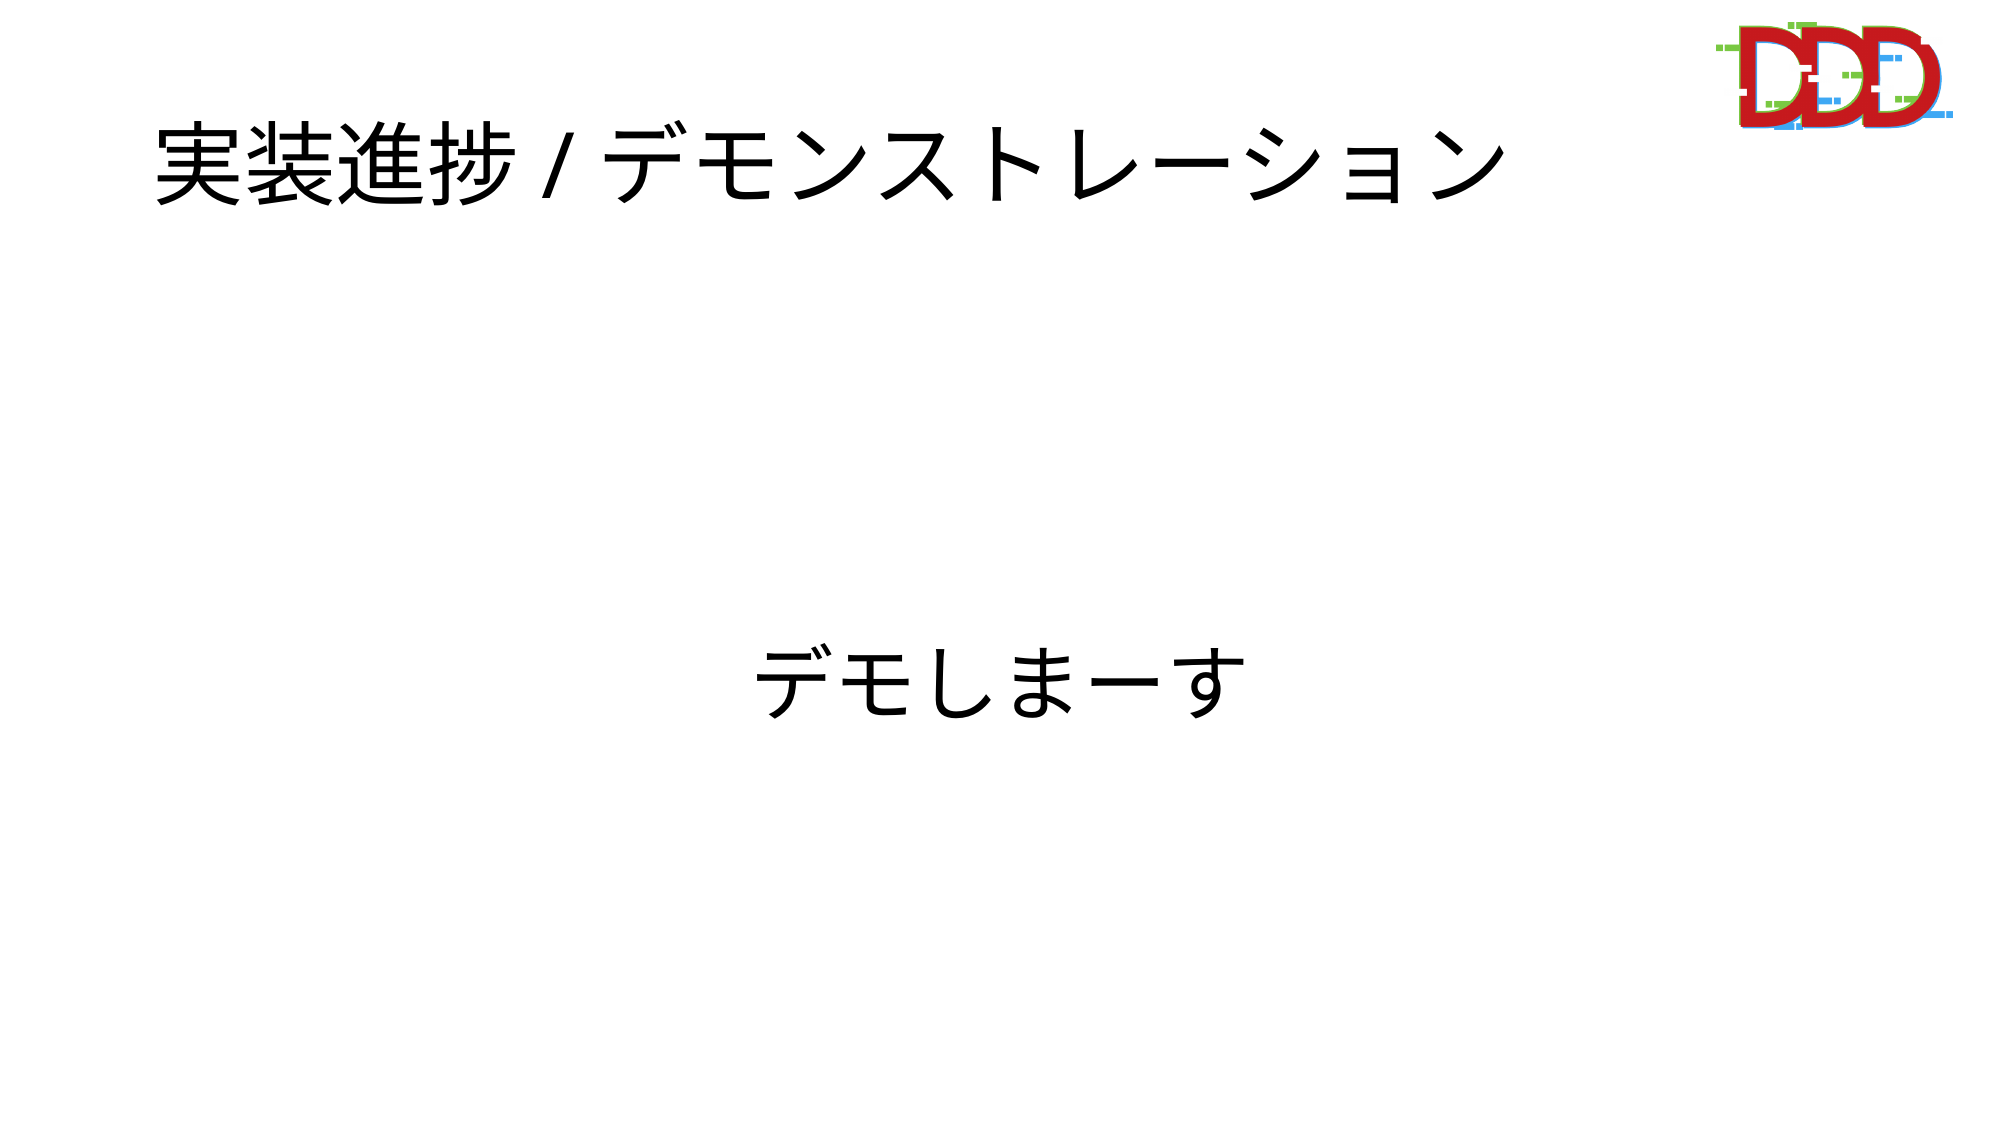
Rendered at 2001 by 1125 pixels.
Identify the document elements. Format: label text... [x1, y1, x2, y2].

title 実装進捗/デモンストレーション [137, 59, 1863, 278]
list デモしまーす [137, 299, 1863, 1014]
picture [1716, 22, 1953, 130]
